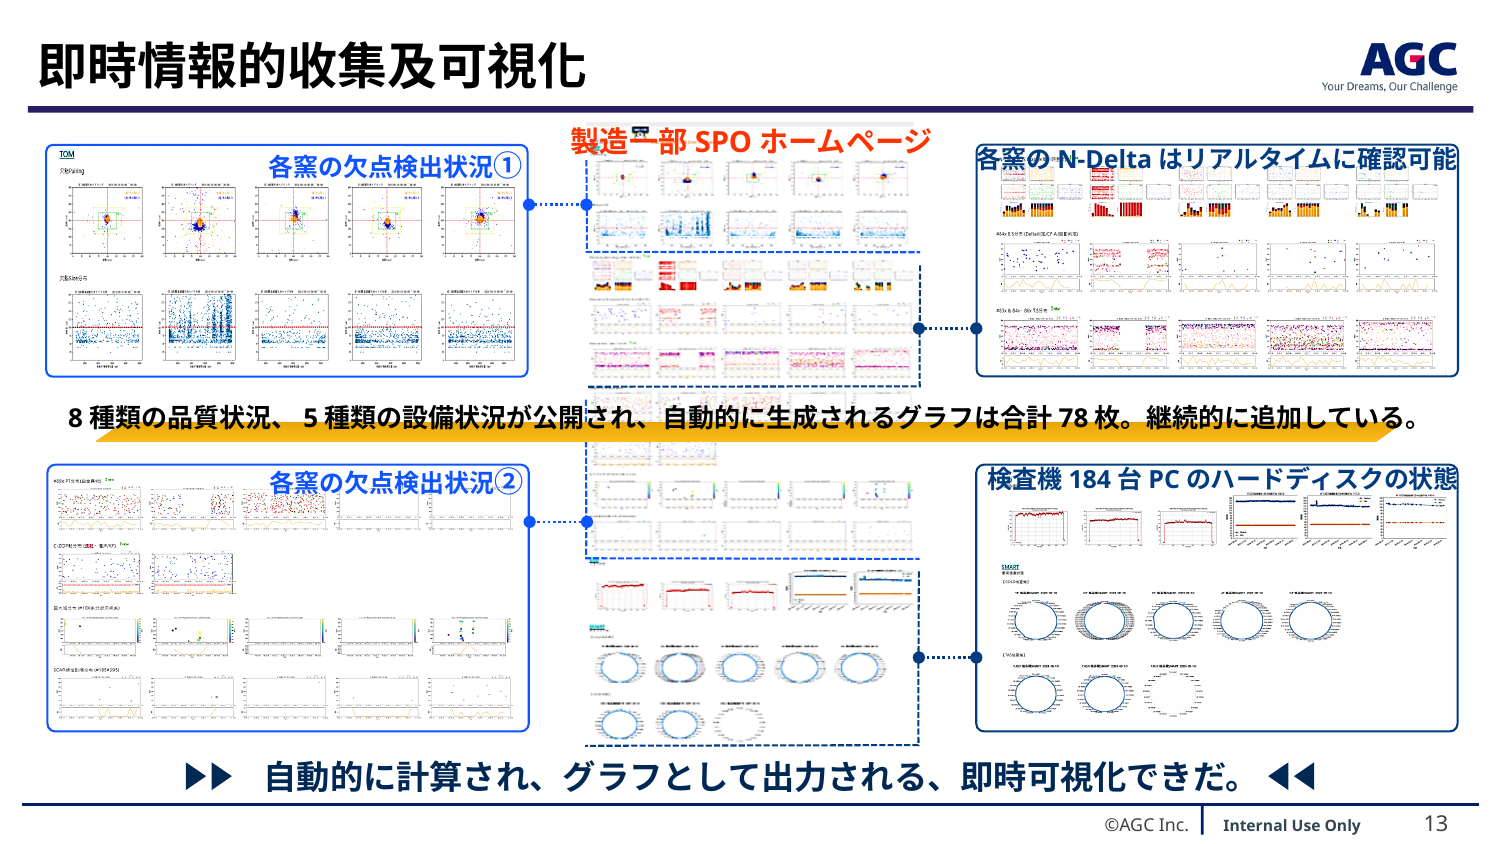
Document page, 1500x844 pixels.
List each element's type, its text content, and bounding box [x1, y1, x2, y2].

picture [1306, 27, 1473, 106]
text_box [529, 399, 920, 559]
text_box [1268, 762, 1315, 791]
text_box 8種類の品質状況、5種類の設備状況が公開され、自動的に生成されるグラフは合計78枚。継続的に追加している。 [92, 420, 529, 443]
text_box 8種類の品質状況、5種類の設備状況が公開され、自動的に生成されるグラフは合計78枚。継続的に追加している。 [946, 420, 1408, 443]
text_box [185, 762, 232, 791]
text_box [528, 160, 921, 253]
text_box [585, 571, 977, 746]
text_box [976, 456, 1468, 732]
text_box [586, 265, 977, 387]
text_box 自動的に計算され、グラフとして出力される、即時可視化できだ。 [248, 748, 1275, 804]
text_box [46, 139, 540, 381]
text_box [558, 115, 946, 744]
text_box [962, 136, 1471, 377]
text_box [47, 456, 540, 732]
text_box 即時情報的收集及可視化 [22, 34, 603, 104]
